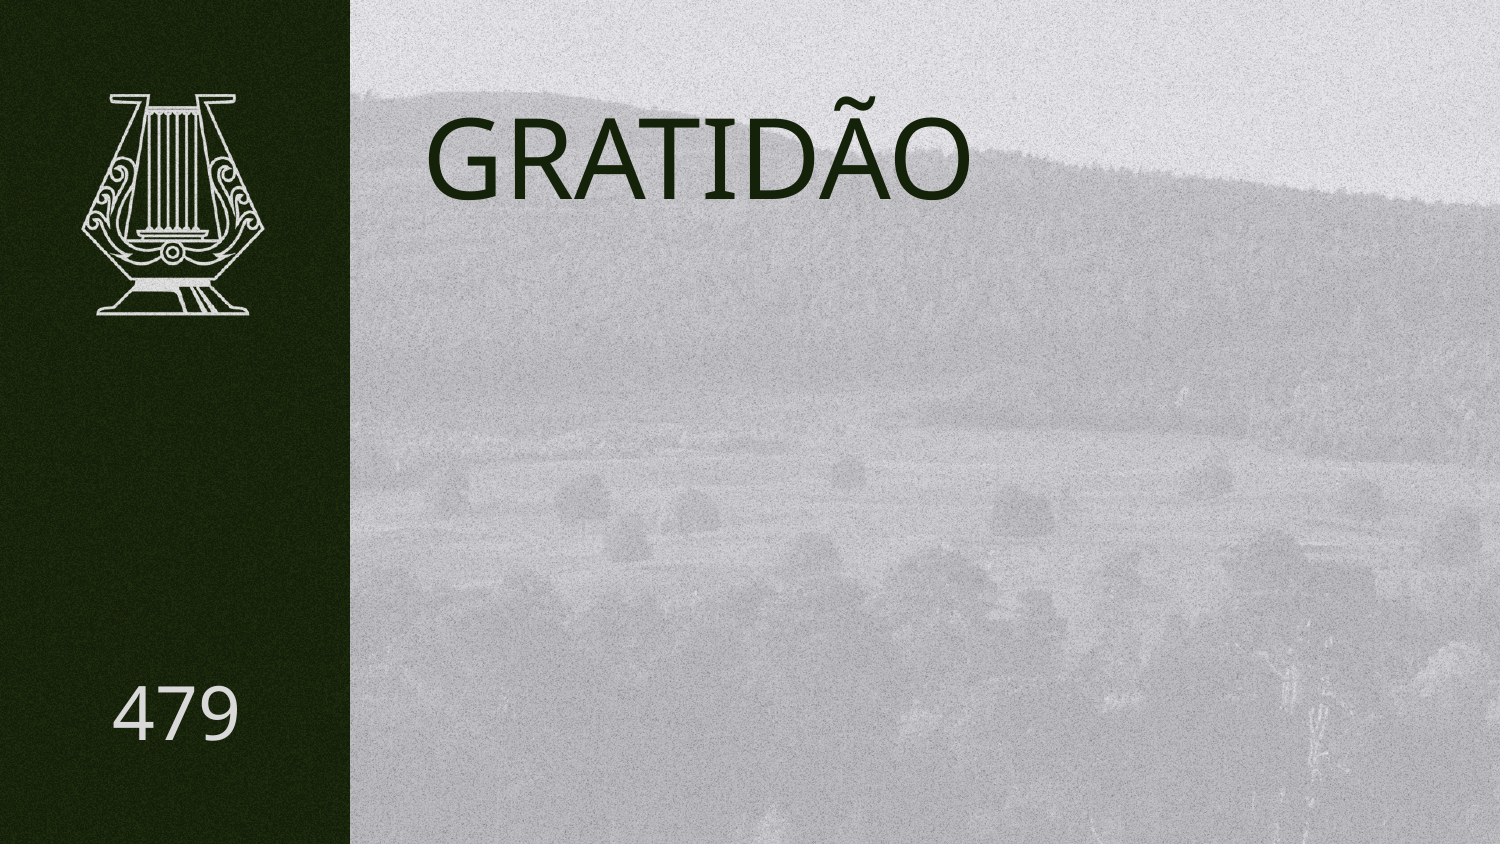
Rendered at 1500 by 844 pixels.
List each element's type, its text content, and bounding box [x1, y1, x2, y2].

title GRATIDÃO [407, 79, 1447, 777]
picture [0, 0, 1500, 844]
list 479 [76, 658, 278, 765]
